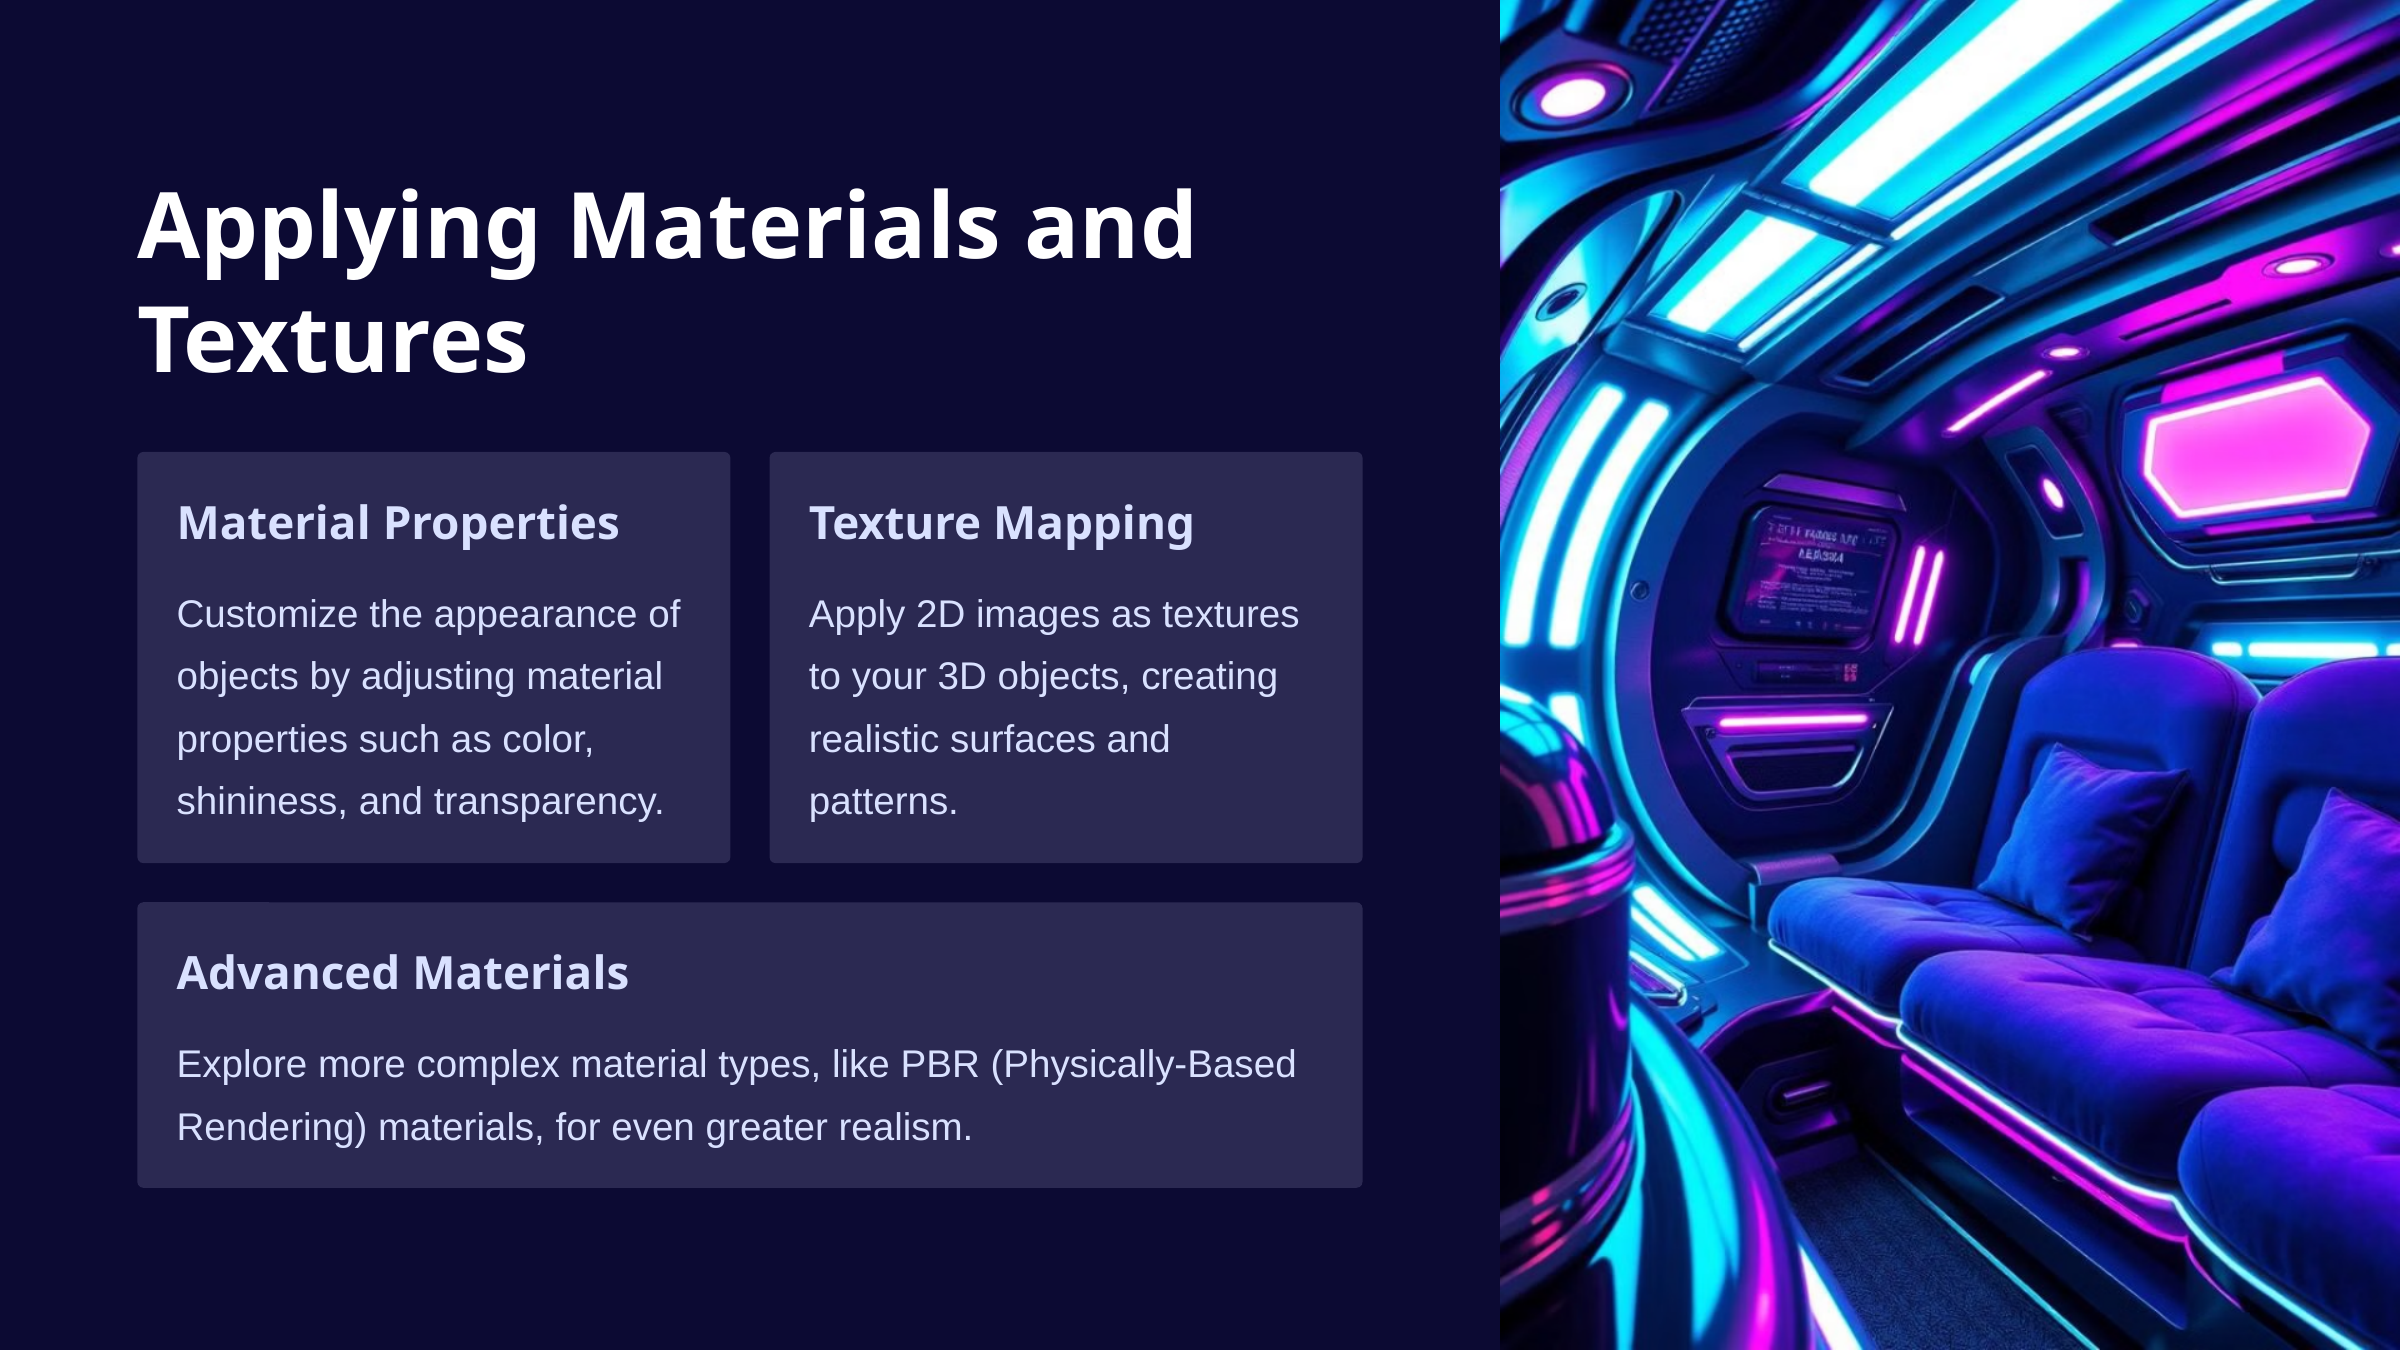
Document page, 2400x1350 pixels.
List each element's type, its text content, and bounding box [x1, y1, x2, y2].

text_box [137, 902, 1363, 1188]
text_box Applying Materials and Textures [137, 162, 1363, 394]
text_box [769, 451, 1363, 864]
text_box [137, 451, 731, 864]
text_box Advanced Materials [176, 941, 687, 1000]
text_box Texture Mapping [808, 491, 1271, 549]
text_box Material Properties [176, 491, 661, 549]
picture [1499, 0, 1514, 35]
text_box Apply 2D images as textures to your 3D objects, creating realistic surfaces and patterns. [808, 572, 1324, 824]
picture [1499, 705, 1509, 711]
text_box Customize the appearance of objects by adjusting material properties such as color, shininess, and transparency. [176, 572, 692, 824]
picture [1499, 0, 2400, 1350]
text_box Explore more complex material types, like PBR (Physically-Based Rendering) materials, for even greater realism. [176, 1022, 1324, 1149]
